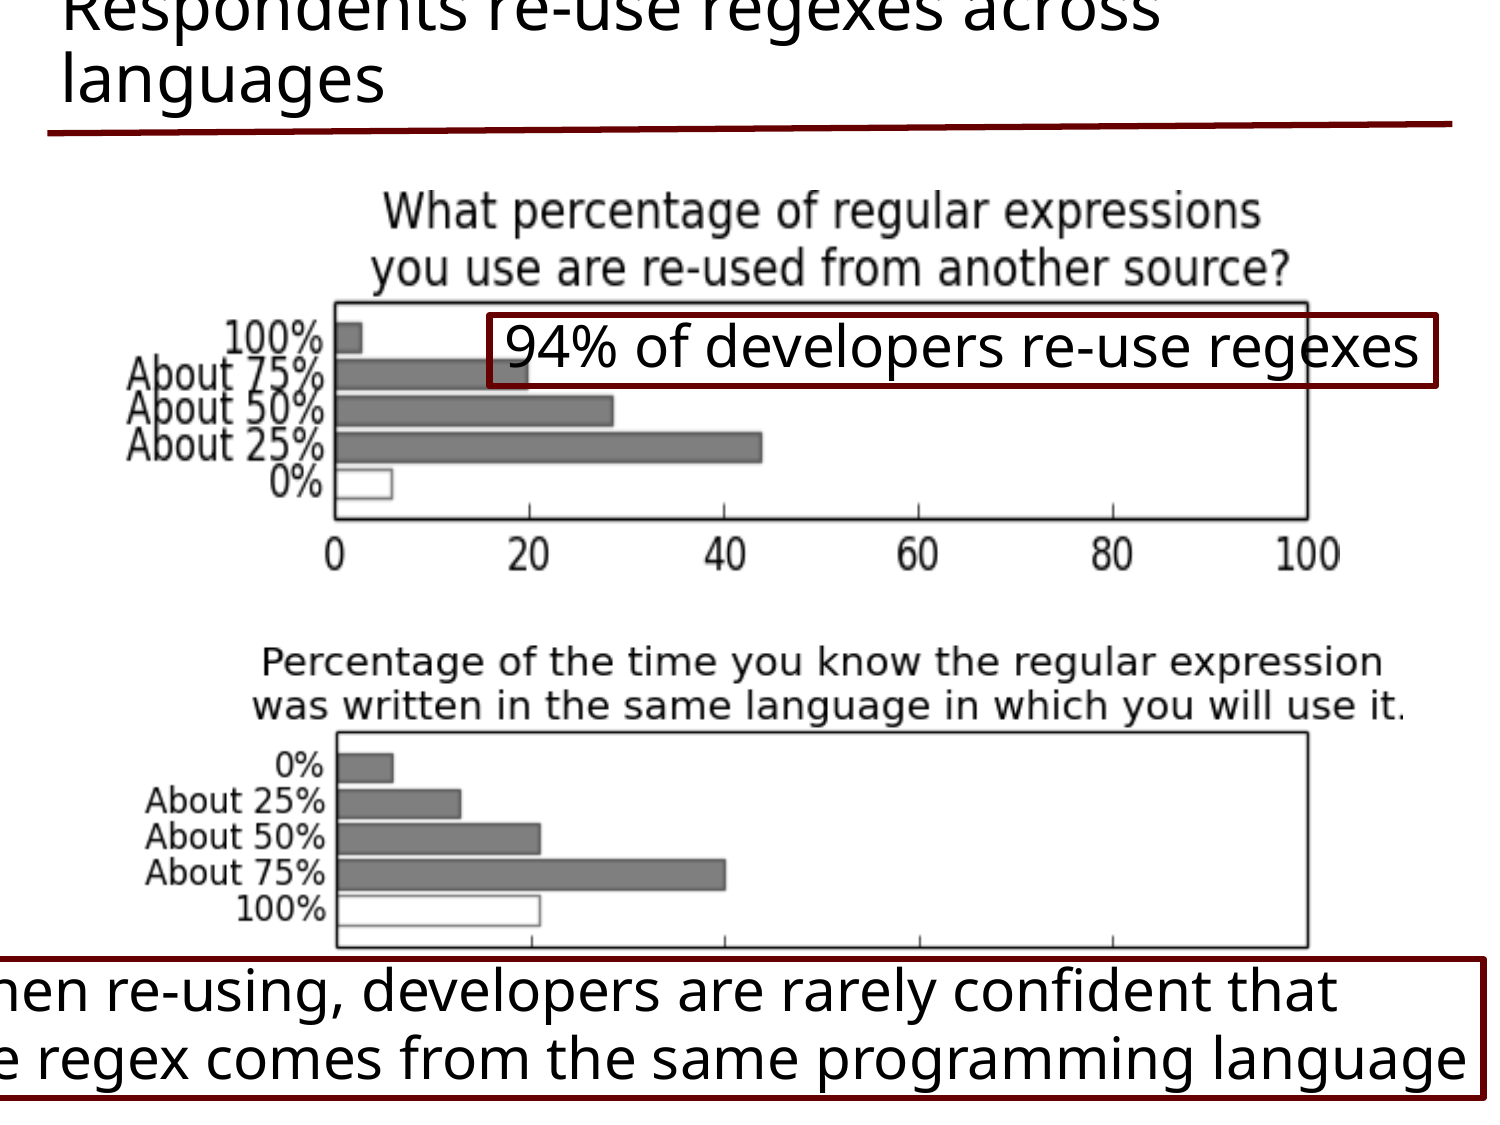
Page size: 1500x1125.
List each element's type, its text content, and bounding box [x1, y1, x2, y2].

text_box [116, 190, 1340, 592]
title Respondents re-use regexes across languages [45, 19, 1366, 125]
text_box When re-using, developers are rarely confident that the regex comes from the same programming language [0, 959, 1484, 1098]
text_box 94% of developers re-use regexes [1344, 315, 1436, 386]
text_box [32, 640, 1403, 1044]
